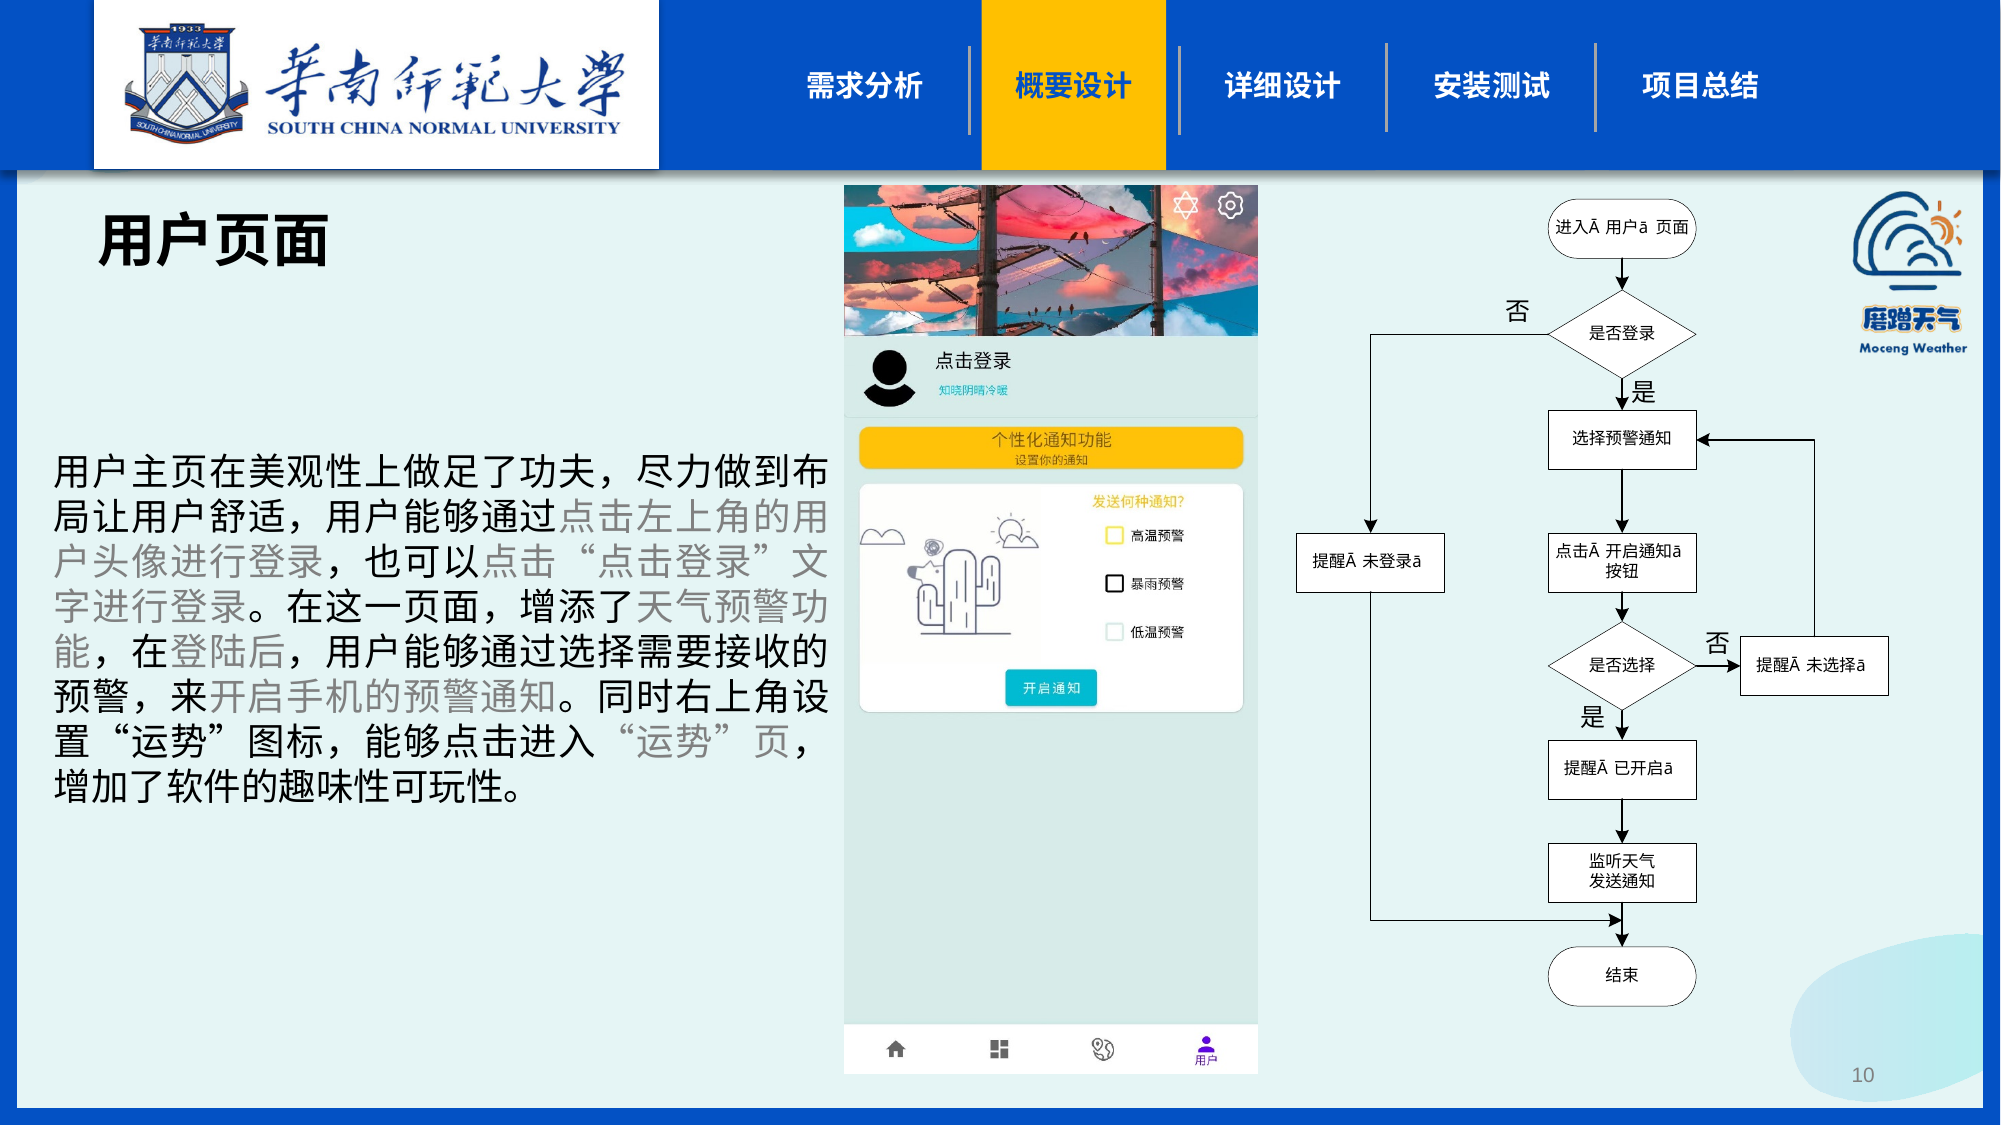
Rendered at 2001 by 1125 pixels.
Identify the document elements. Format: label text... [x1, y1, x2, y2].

slide_number 10 [1452, 1056, 1890, 1092]
text_box 用户主页在美观性上做足了功夫，尽力做到布局让用户舒适，用户能够通过点击左上角的用户头像进行登录，也可以点击“点击登录”文字进行登录。在这一页面，增添了天气预警功能，在登陆后，用户能够通过选择需要接收的预警，来开启手机的预警通知。同时右上角设置“运势”图标，能够点击进入“运势”页，增加了软件的趣味性可玩性。 [39, 440, 844, 816]
picture [108, 12, 644, 155]
picture [1293, 185, 1984, 1008]
text_box 用户页面 [56, 196, 372, 281]
picture [844, 185, 1258, 1074]
